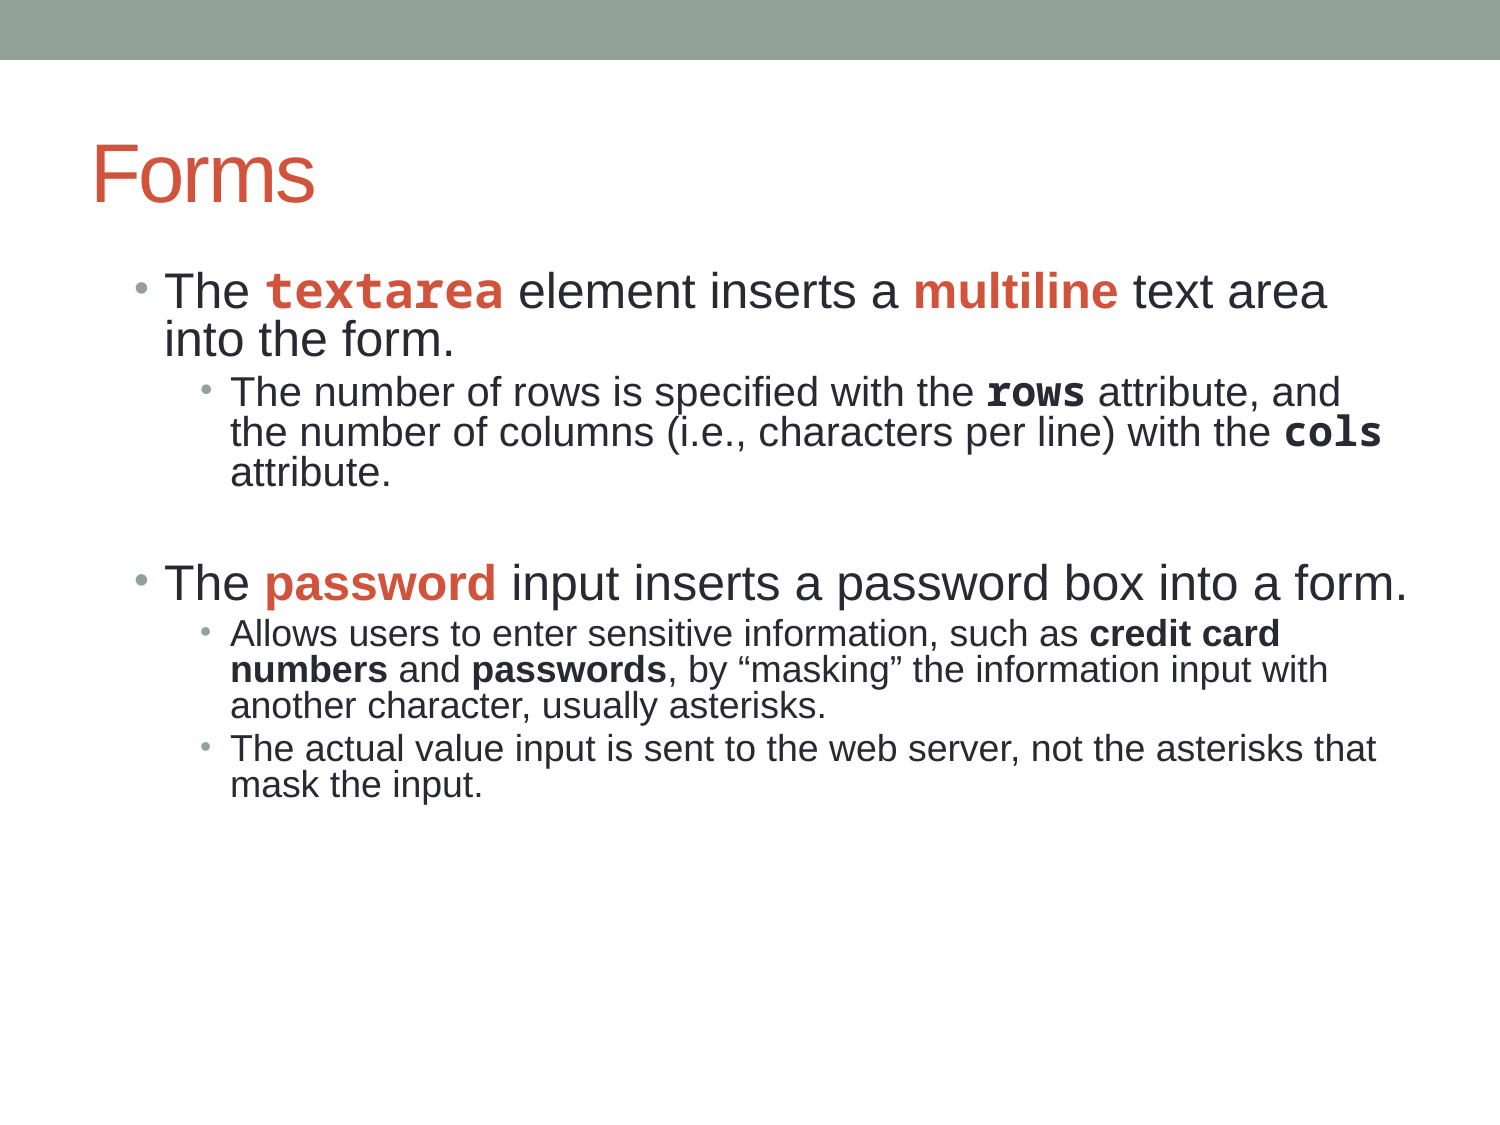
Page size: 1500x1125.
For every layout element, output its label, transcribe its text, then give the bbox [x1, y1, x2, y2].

list The textarea element inserts a multiline text area into the form. The number of rows is specified with the rows attribute, and the number of columns (i.e., characters per line) with the cols attribute. The password input inserts a password box into a form. Allows users to enter sensitive information, such as credit card numbers and passwords, by “masking” the information input with another character, usually asterisks. The actual value input is sent to the web server, not the asterisks that mask the input. [75, 262, 1425, 1063]
title Forms [75, 87, 1425, 250]
